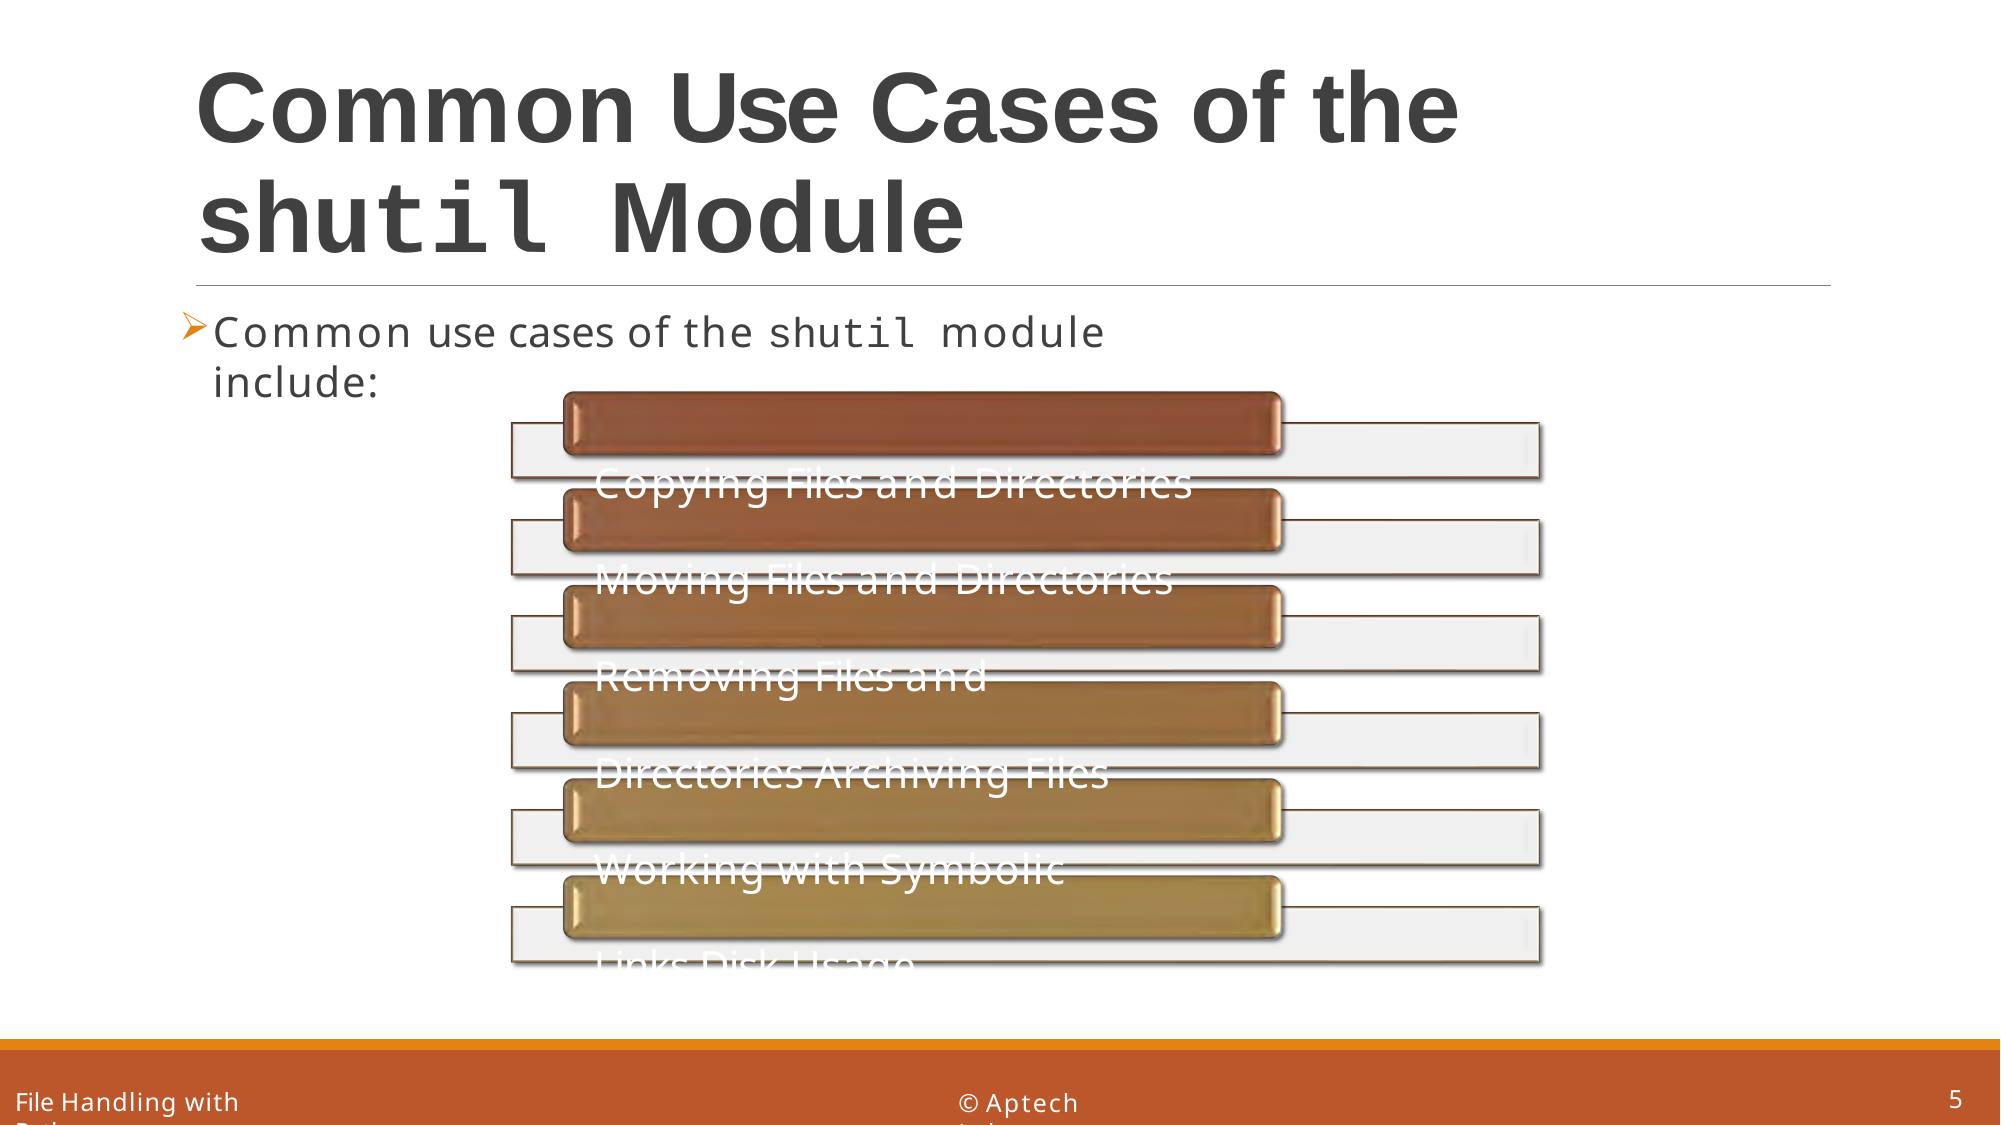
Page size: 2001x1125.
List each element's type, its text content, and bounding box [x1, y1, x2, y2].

slide_number 5 [1942, 1083, 1985, 1125]
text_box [507, 378, 1549, 972]
title Common Use Cases of the shutil Module [192, 51, 1781, 273]
slide_number File Handling with Python [12, 1086, 319, 1125]
footer © Aptech Ltd [956, 1087, 1122, 1125]
text_box Common use cases of the shutil module include: Copying Files and Directories Moving Files and Directories Removing Files and Directories Archiving Files Working with Symbolic Links Disk Usage [177, 304, 1246, 990]
